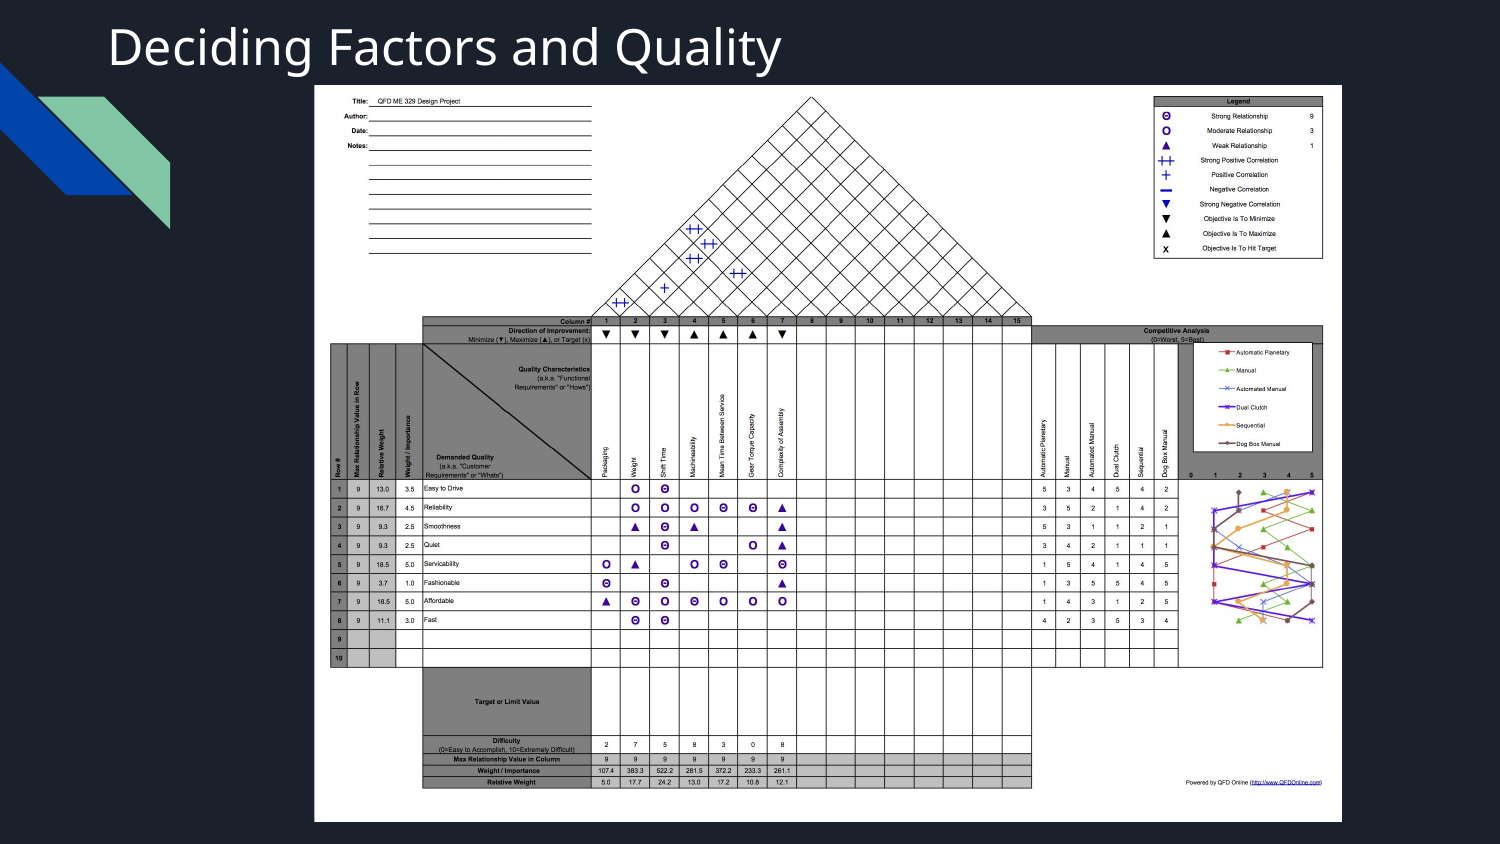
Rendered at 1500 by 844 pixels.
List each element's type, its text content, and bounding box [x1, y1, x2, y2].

title Deciding Factors and Quality [92, 0, 1248, 150]
picture [314, 85, 1343, 823]
